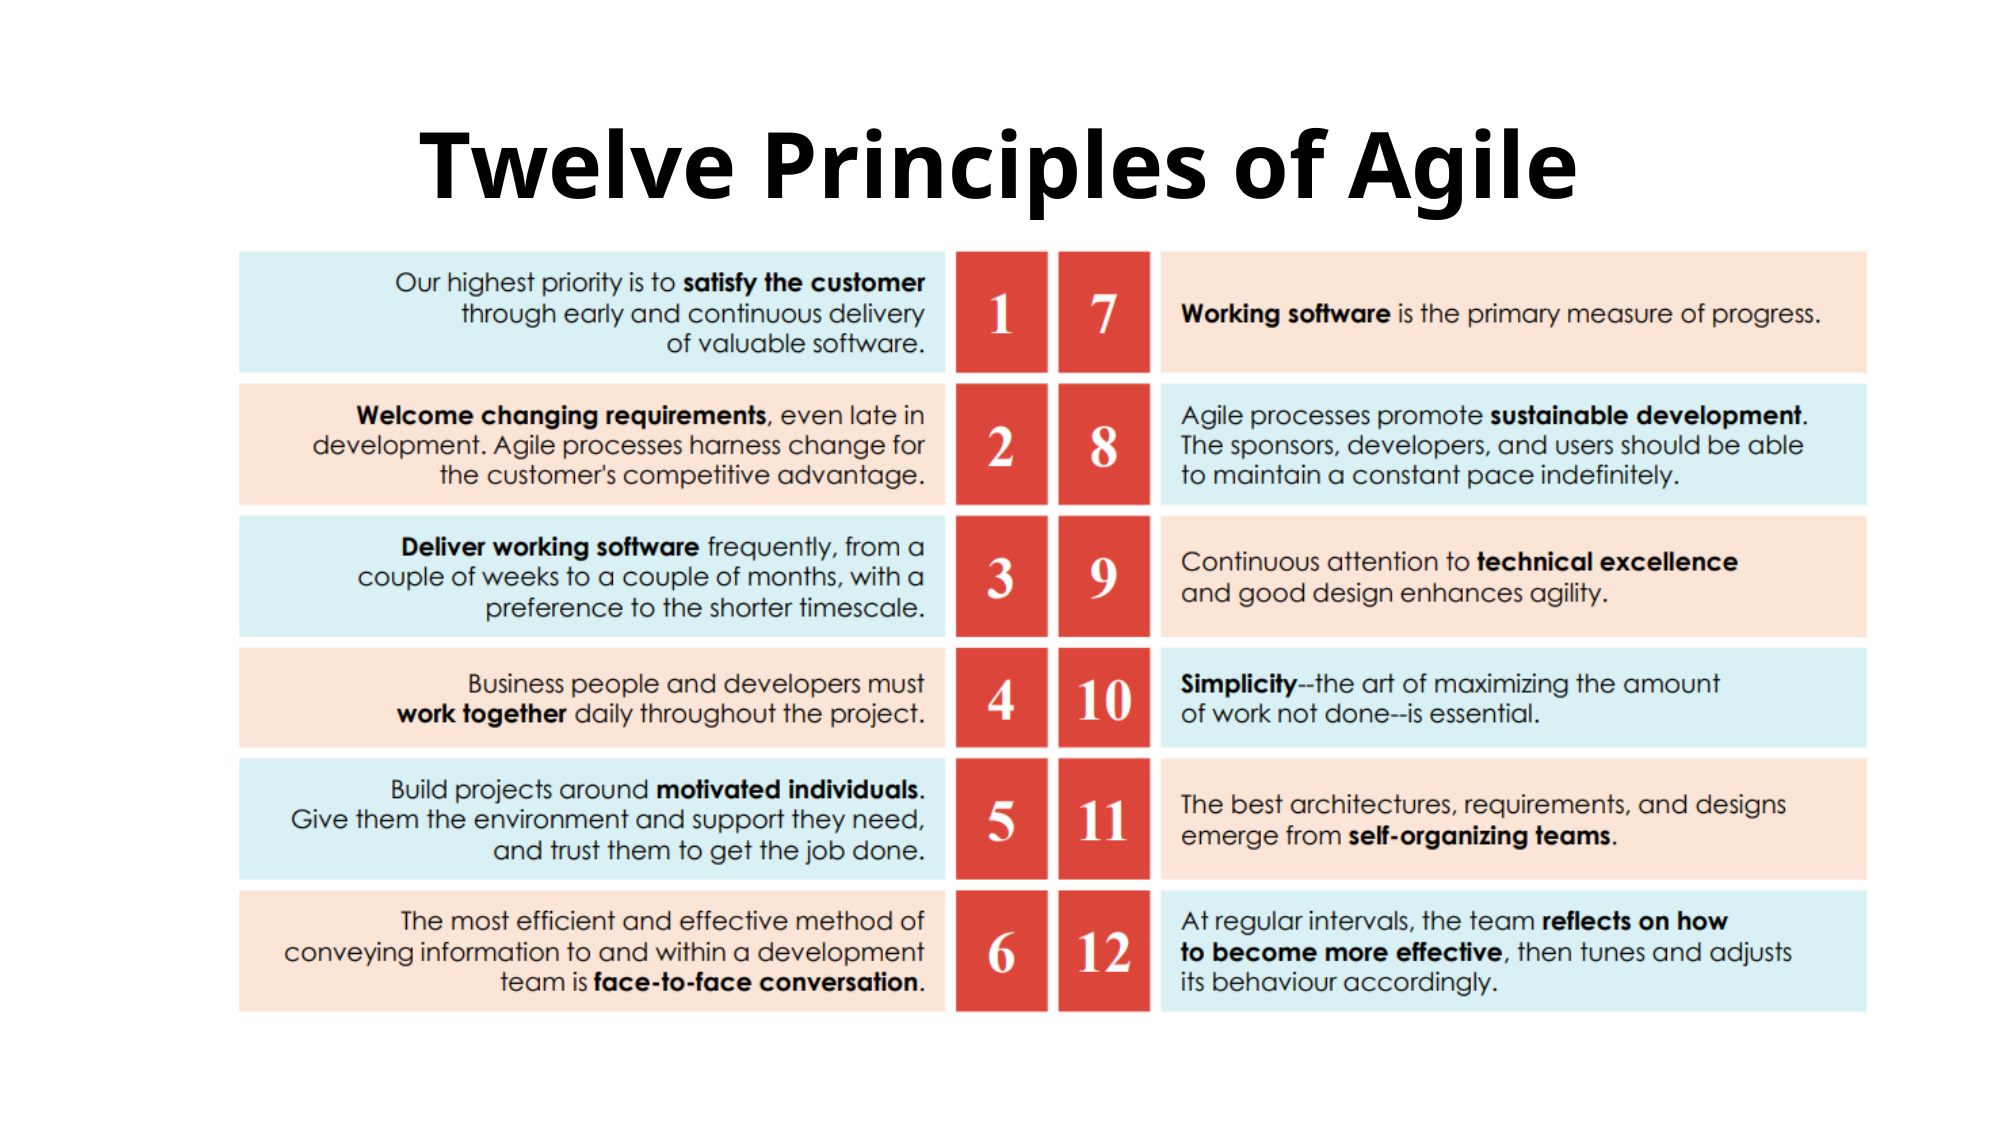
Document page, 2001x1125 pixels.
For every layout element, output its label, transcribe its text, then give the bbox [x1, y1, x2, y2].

title Twelve Principles of Agile [137, 59, 1863, 278]
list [238, 248, 1872, 1014]
